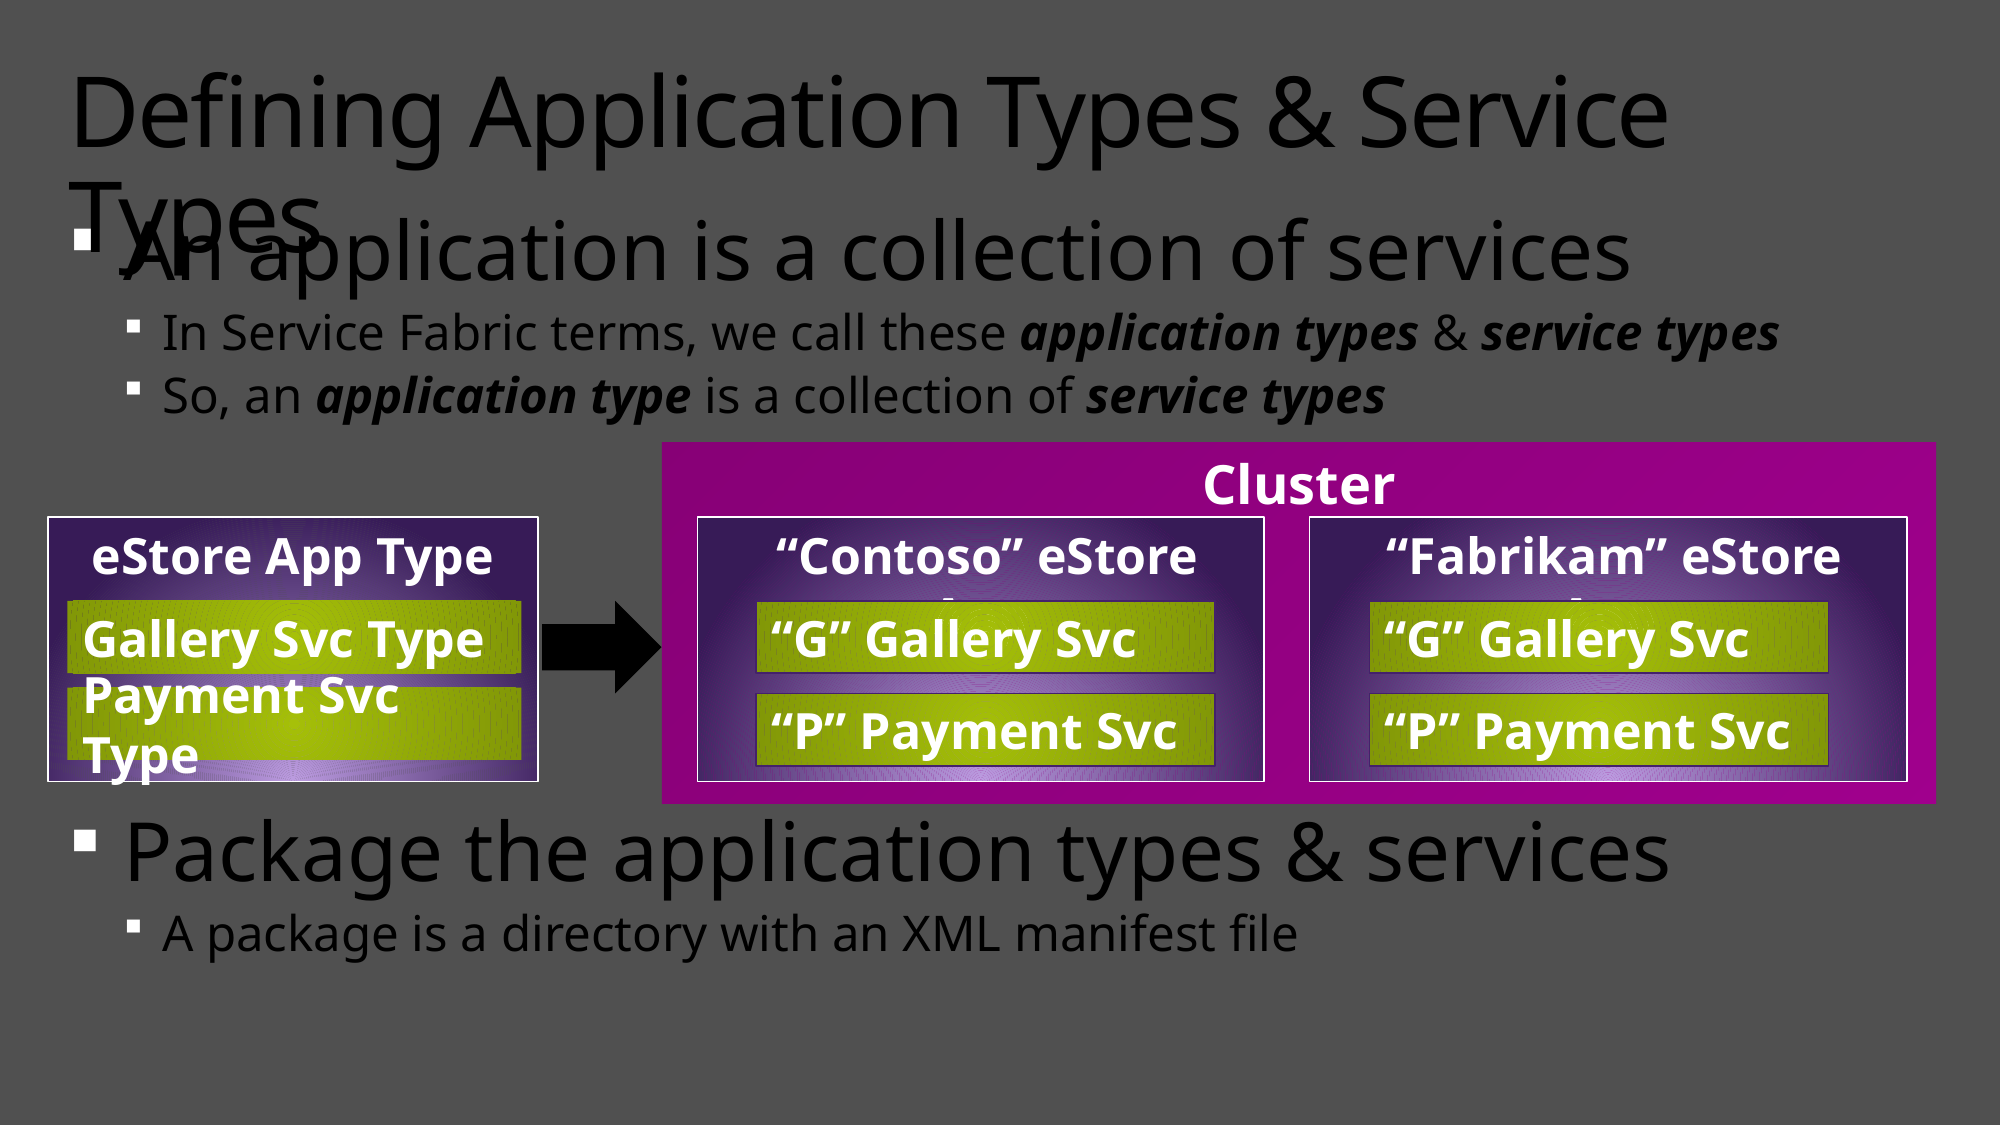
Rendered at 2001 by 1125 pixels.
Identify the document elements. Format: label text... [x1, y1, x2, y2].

text_box Gallery Svc Type [67, 600, 522, 674]
text_box “Fabrikam” eStore App [1309, 516, 1908, 782]
text_box “P” Payment Svc [755, 693, 1216, 767]
text_box “Contoso” eStore App [697, 516, 1265, 782]
list An application is a collection of services In Service Fabric terms, we call these application types & service types So, an application type is a collection of service types Package the application types & services A package is a directory with an XML manifest file [44, 196, 1956, 989]
text_box “P” Payment Svc [1369, 693, 1829, 767]
text_box Cluster [661, 442, 1937, 804]
text_box eStore App Type [47, 516, 539, 782]
title Defining Application Types & Service Types [44, 47, 1957, 196]
text_box “G” Gallery Svc [1369, 600, 1829, 674]
text_box [541, 600, 663, 695]
text_box “G” Gallery Svc [755, 600, 1216, 674]
text_box Payment Svc Type [67, 687, 522, 761]
